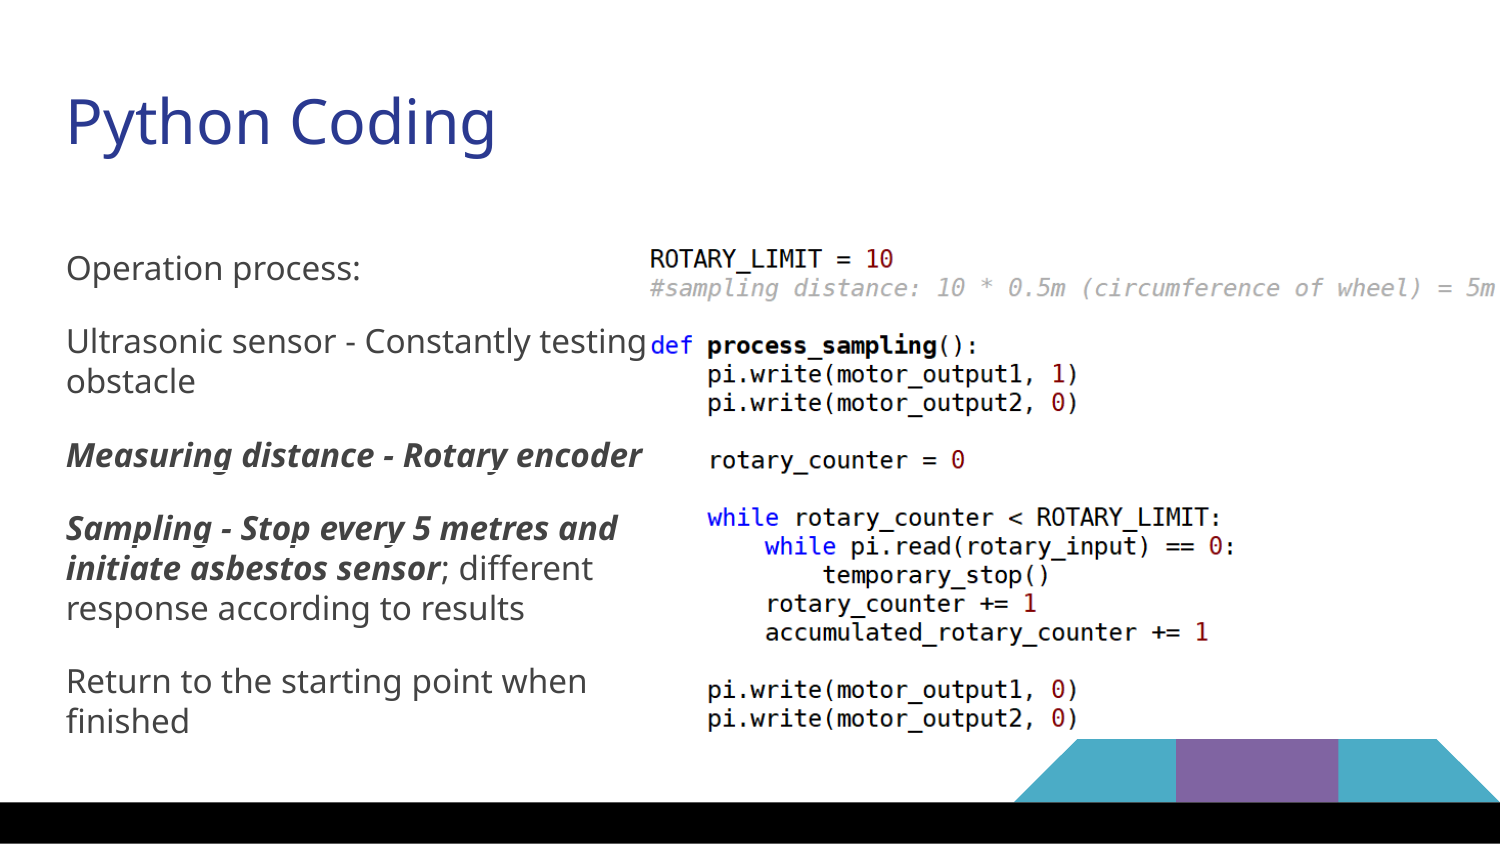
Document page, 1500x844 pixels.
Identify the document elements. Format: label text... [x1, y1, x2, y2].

picture [646, 243, 1500, 739]
text_box Operation process: Ultrasonic sensor - Constantly testing obstacle Measuring distance - Rotary encoder Sampling - Stop every 5 metres and initiate asbestos sensor; different response according to results Return to the starting point when finished [51, 232, 669, 750]
text_box Python Coding [51, 67, 1449, 167]
